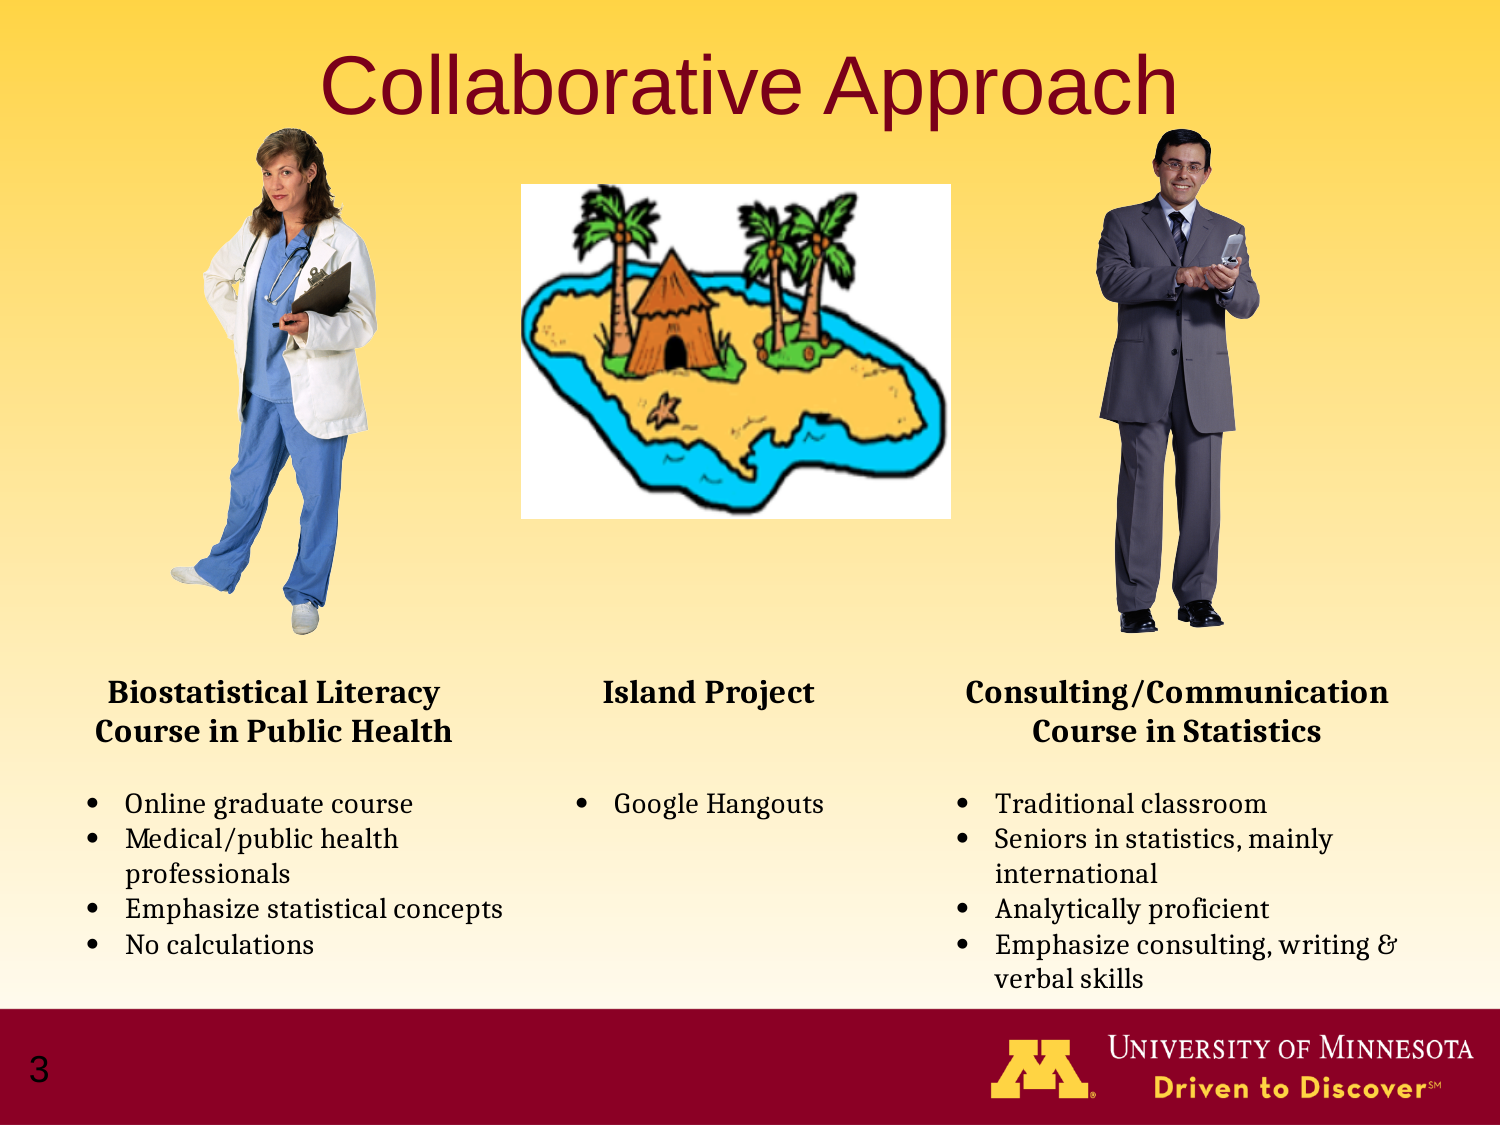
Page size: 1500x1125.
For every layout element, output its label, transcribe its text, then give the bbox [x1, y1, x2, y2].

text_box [74, 124, 1451, 1028]
title Collaborative Approach [112, 0, 1388, 123]
picture [0, 0, 1500, 1125]
